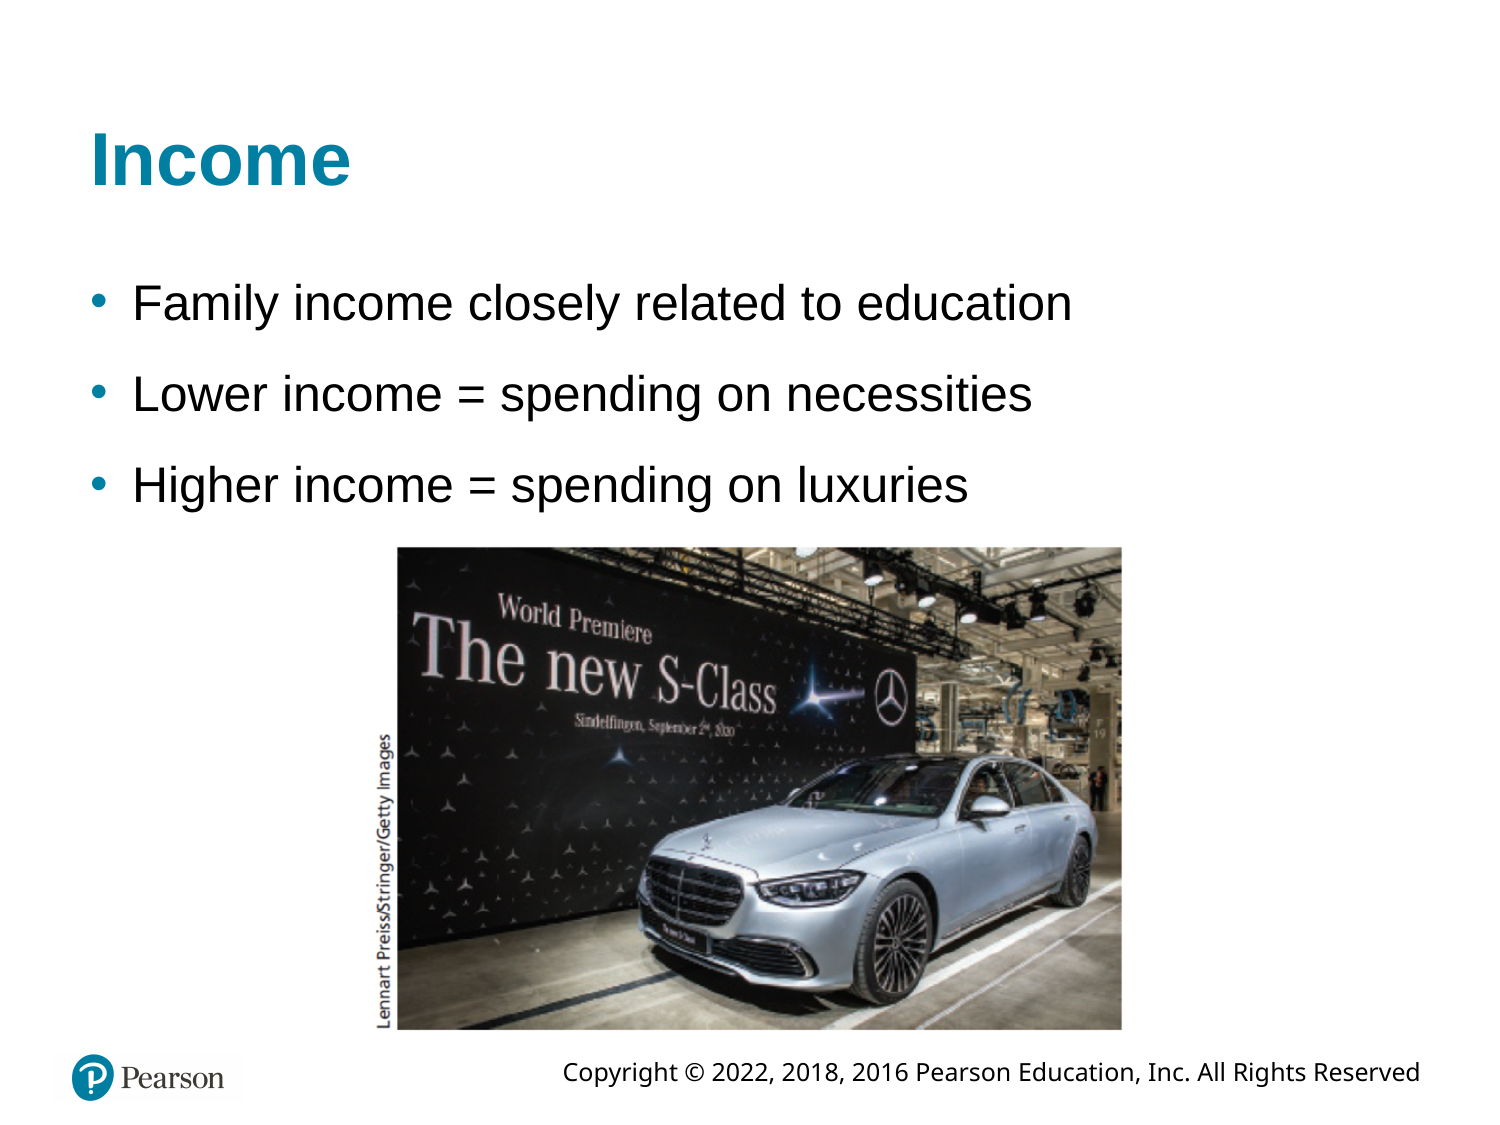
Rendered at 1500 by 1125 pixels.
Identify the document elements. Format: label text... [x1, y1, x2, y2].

title Income [75, 35, 1425, 216]
picture [51, 1053, 245, 1102]
list Family income closely related to education Lower income = spending on necessities Higher income = spending on luxuries [75, 255, 1425, 520]
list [371, 540, 1129, 1035]
